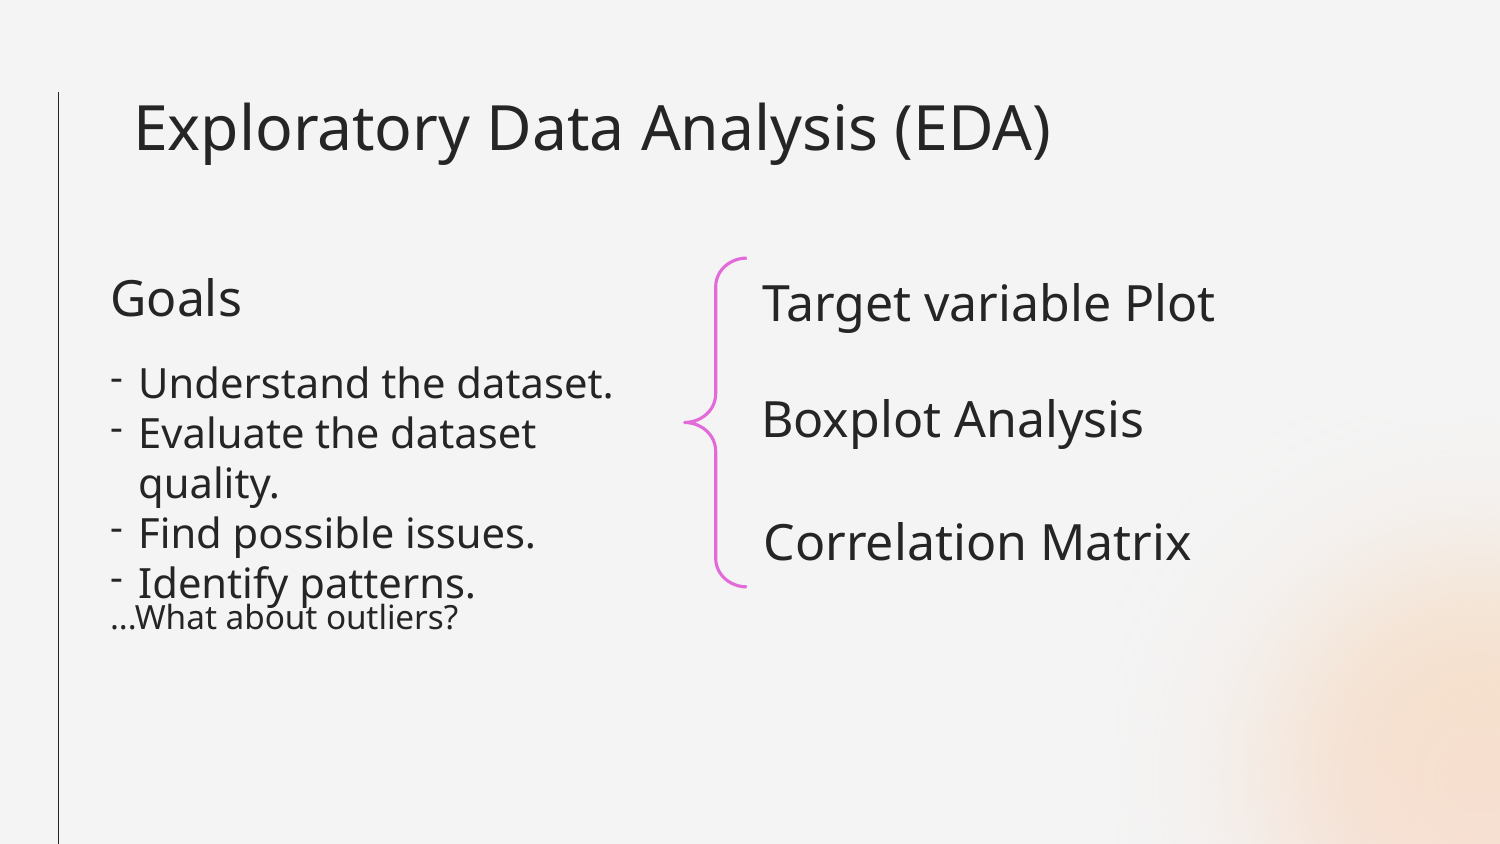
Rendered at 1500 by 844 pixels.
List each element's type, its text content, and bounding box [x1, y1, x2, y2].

text_box Target variable Plot [747, 253, 1401, 347]
subtitle ...What about outliers? [95, 559, 794, 651]
text_box Boxplot Analysis [746, 371, 1333, 463]
text_box [683, 257, 747, 588]
title Exploratory Data Analysis (EDA) [118, 72, 1382, 167]
subtitle Goals [95, 249, 535, 341]
text_box Understand the dataset. Evaluate the dataset quality. Find possible issues. Identify patterns. [95, 341, 684, 584]
text_box Correlation Matrix [748, 492, 1342, 586]
